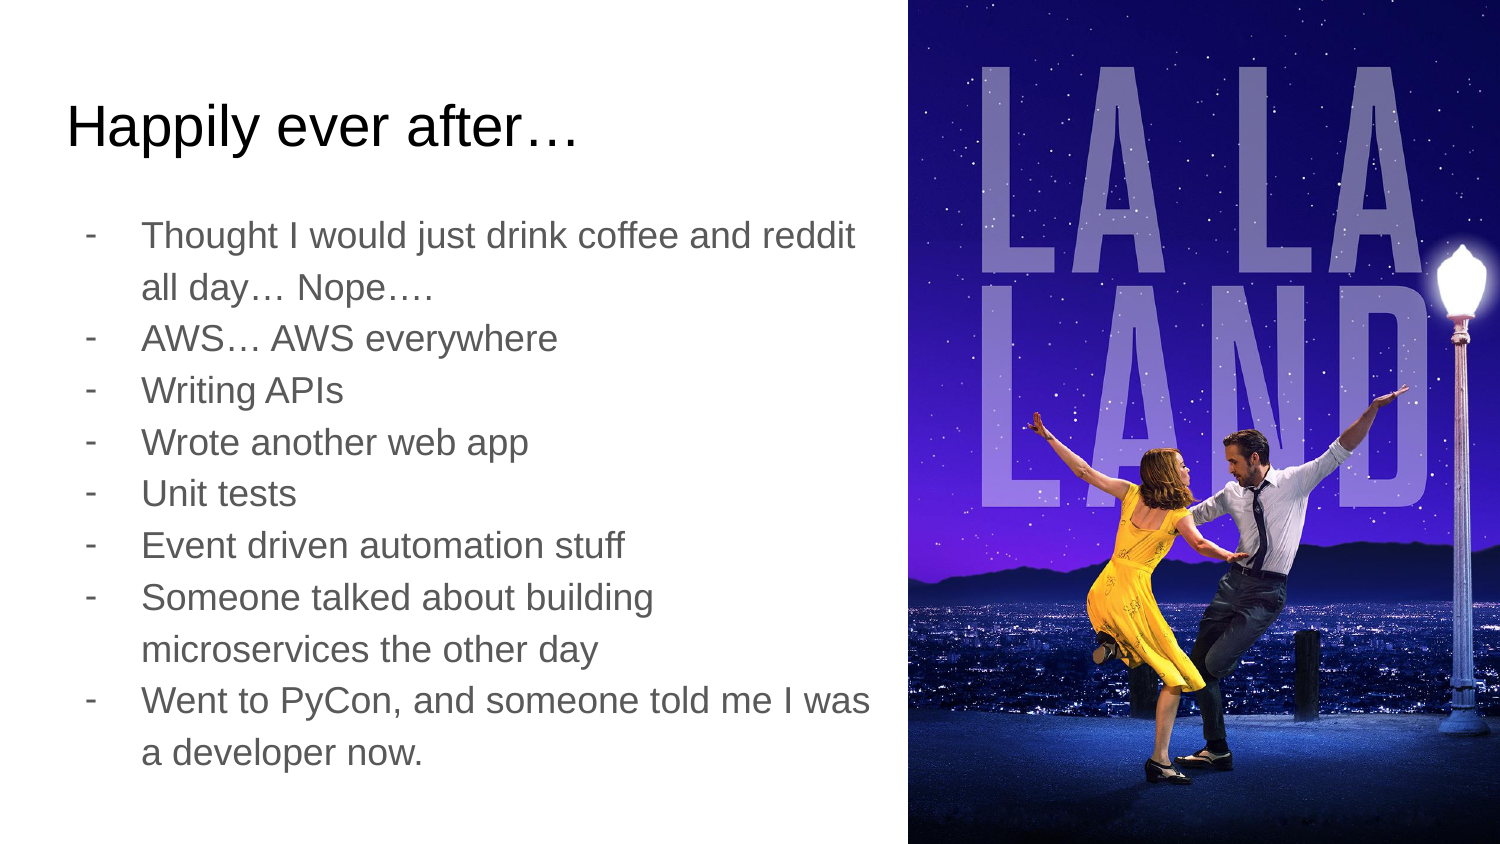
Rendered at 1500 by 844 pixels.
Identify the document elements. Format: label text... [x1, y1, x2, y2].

list Thought I would just drink coffee and reddit all day… Nope…. AWS… AWS everywhere Writing APIs Wrote another web app Unit tests Event driven automation stuff Someone talked about building microservices the other day Went to PyCon, and someone told me I was a developer now. [51, 189, 903, 750]
title Happily ever after… [51, 72, 903, 167]
picture [908, 0, 1500, 844]
